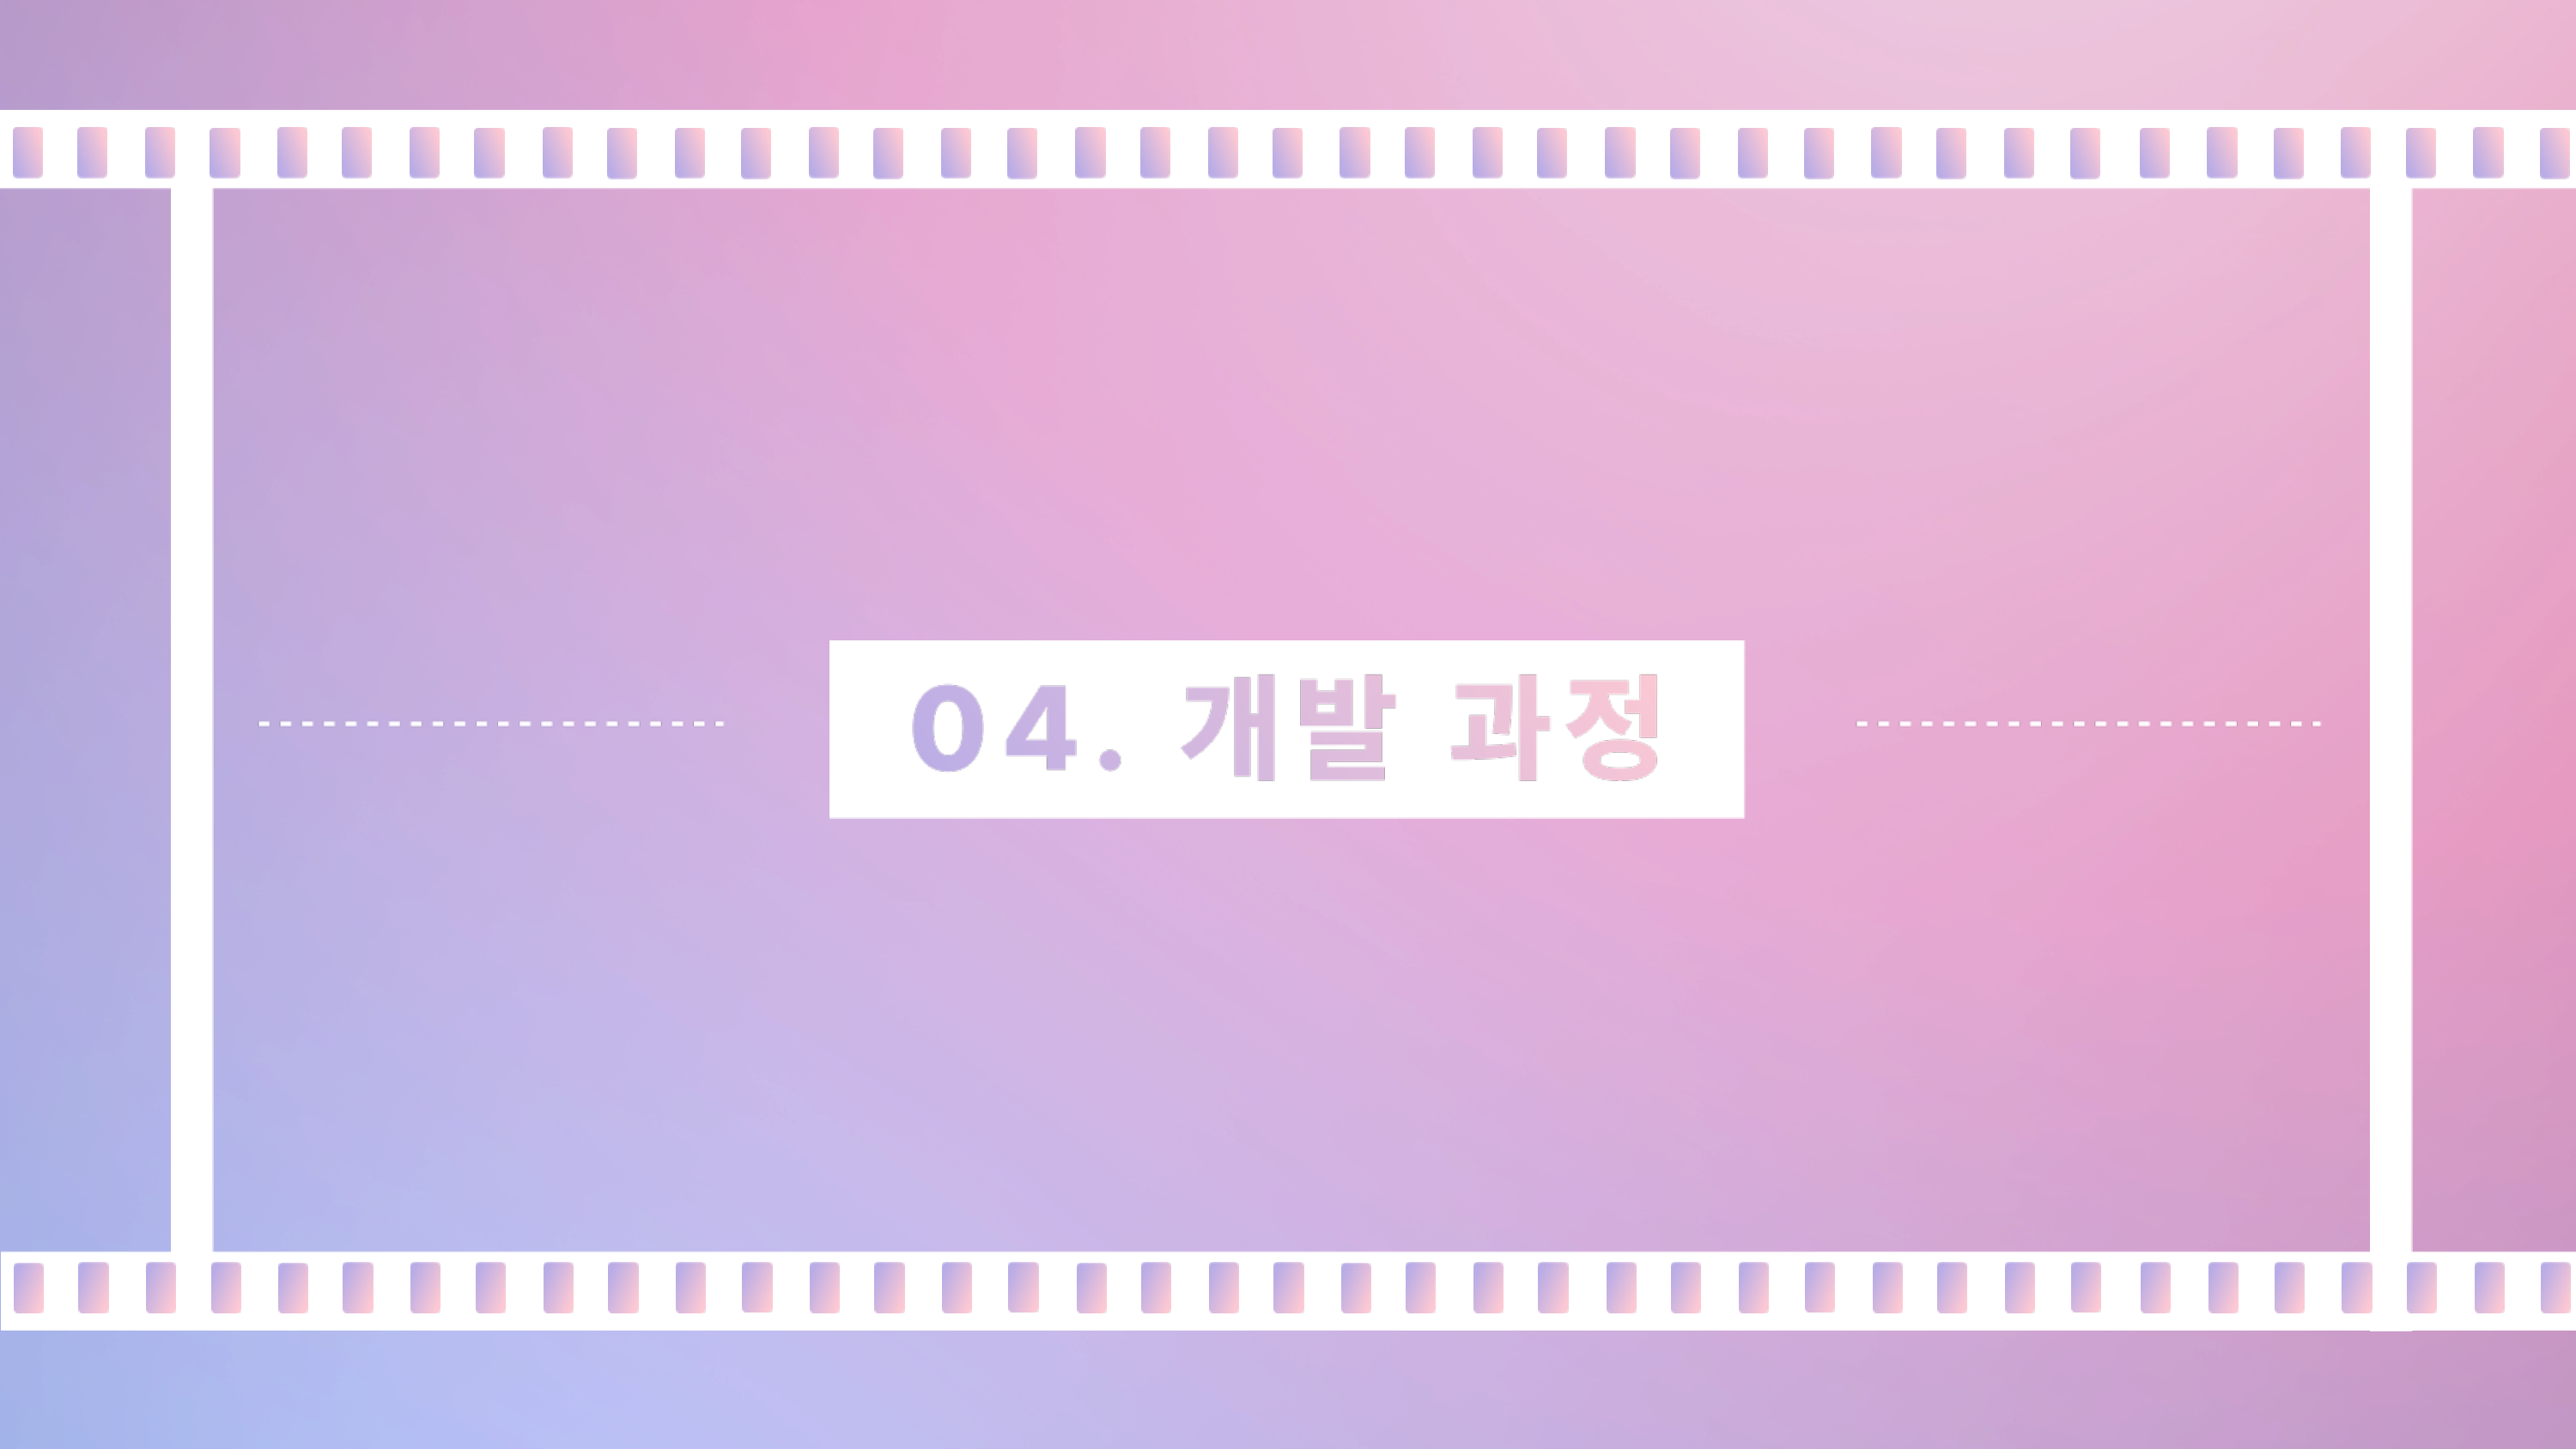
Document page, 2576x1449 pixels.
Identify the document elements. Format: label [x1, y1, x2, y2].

text_box [0, 1251, 2576, 1331]
text_box [0, 110, 2576, 191]
picture [0, 1331, 2576, 1449]
picture [0, 0, 2576, 110]
picture [0, 191, 2576, 1251]
